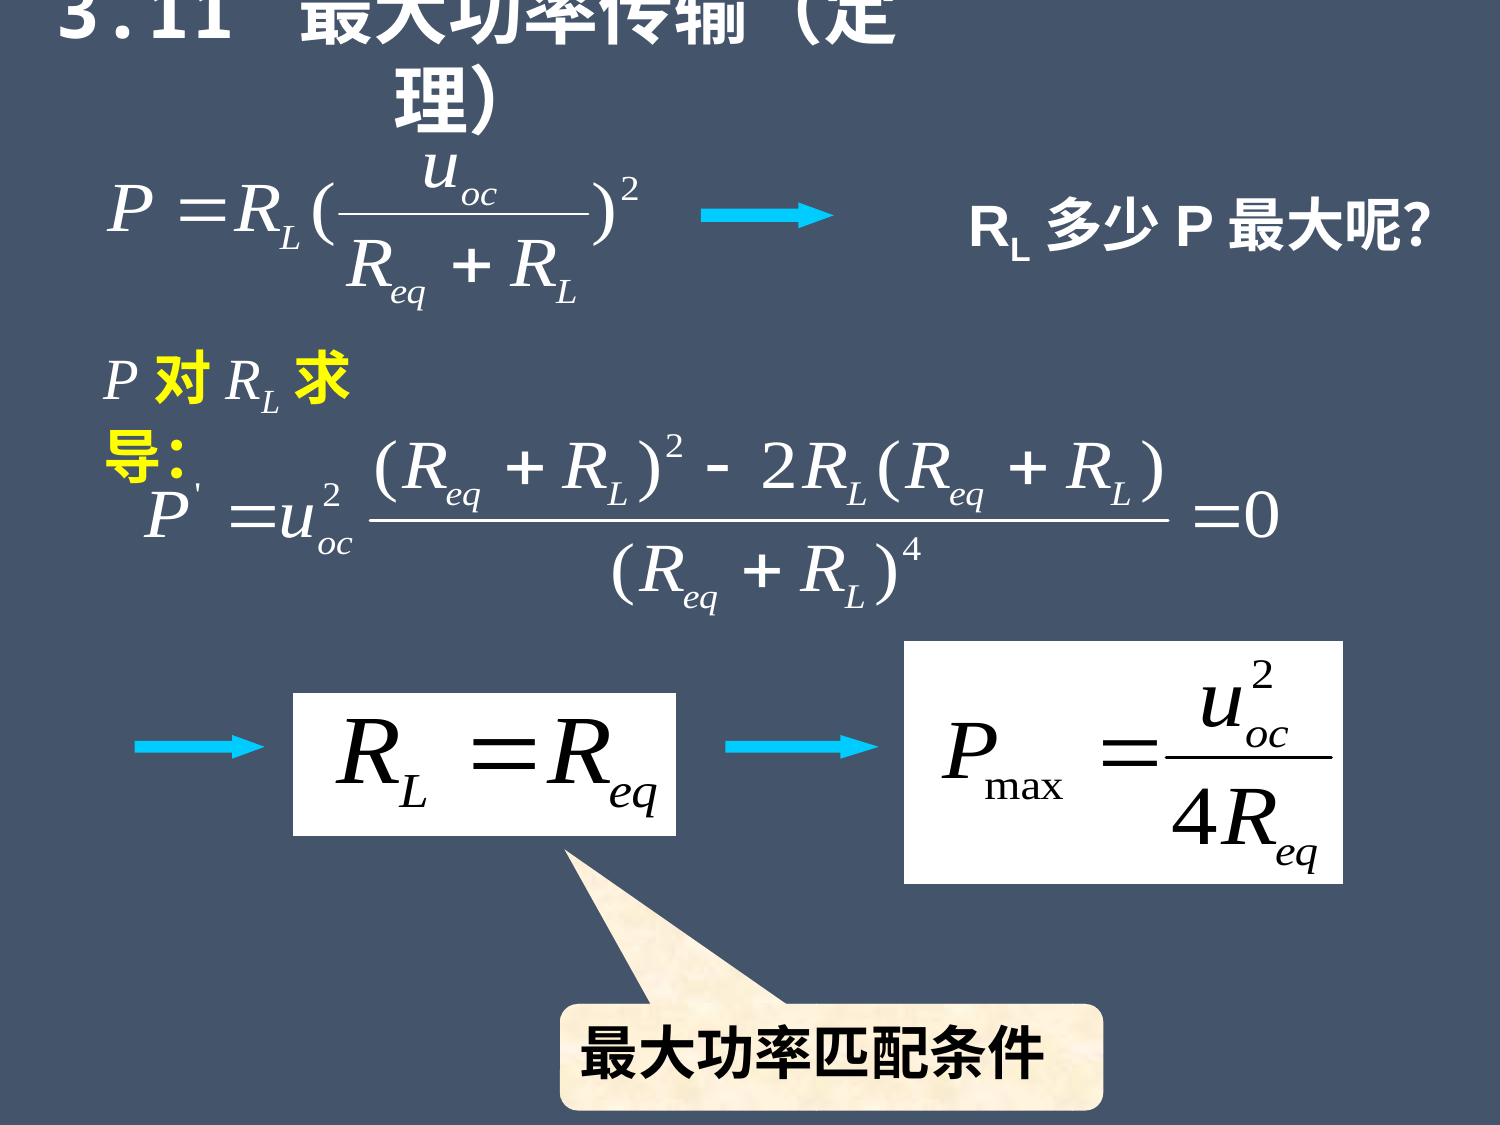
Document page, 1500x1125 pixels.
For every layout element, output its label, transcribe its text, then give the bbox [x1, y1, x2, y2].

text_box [75, 120, 652, 320]
text_box 最大功率匹配条件 [559, 849, 1104, 1111]
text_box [904, 640, 1344, 885]
text_box [701, 203, 832, 228]
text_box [292, 692, 676, 836]
text_box 3.11 最大功率传输（定理） [0, 0, 954, 151]
text_box RL多少P最大呢？ [953, 180, 1450, 276]
text_box [134, 735, 265, 759]
text_box P对RL求导： [89, 333, 420, 498]
text_box [725, 735, 879, 759]
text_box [114, 419, 1290, 624]
